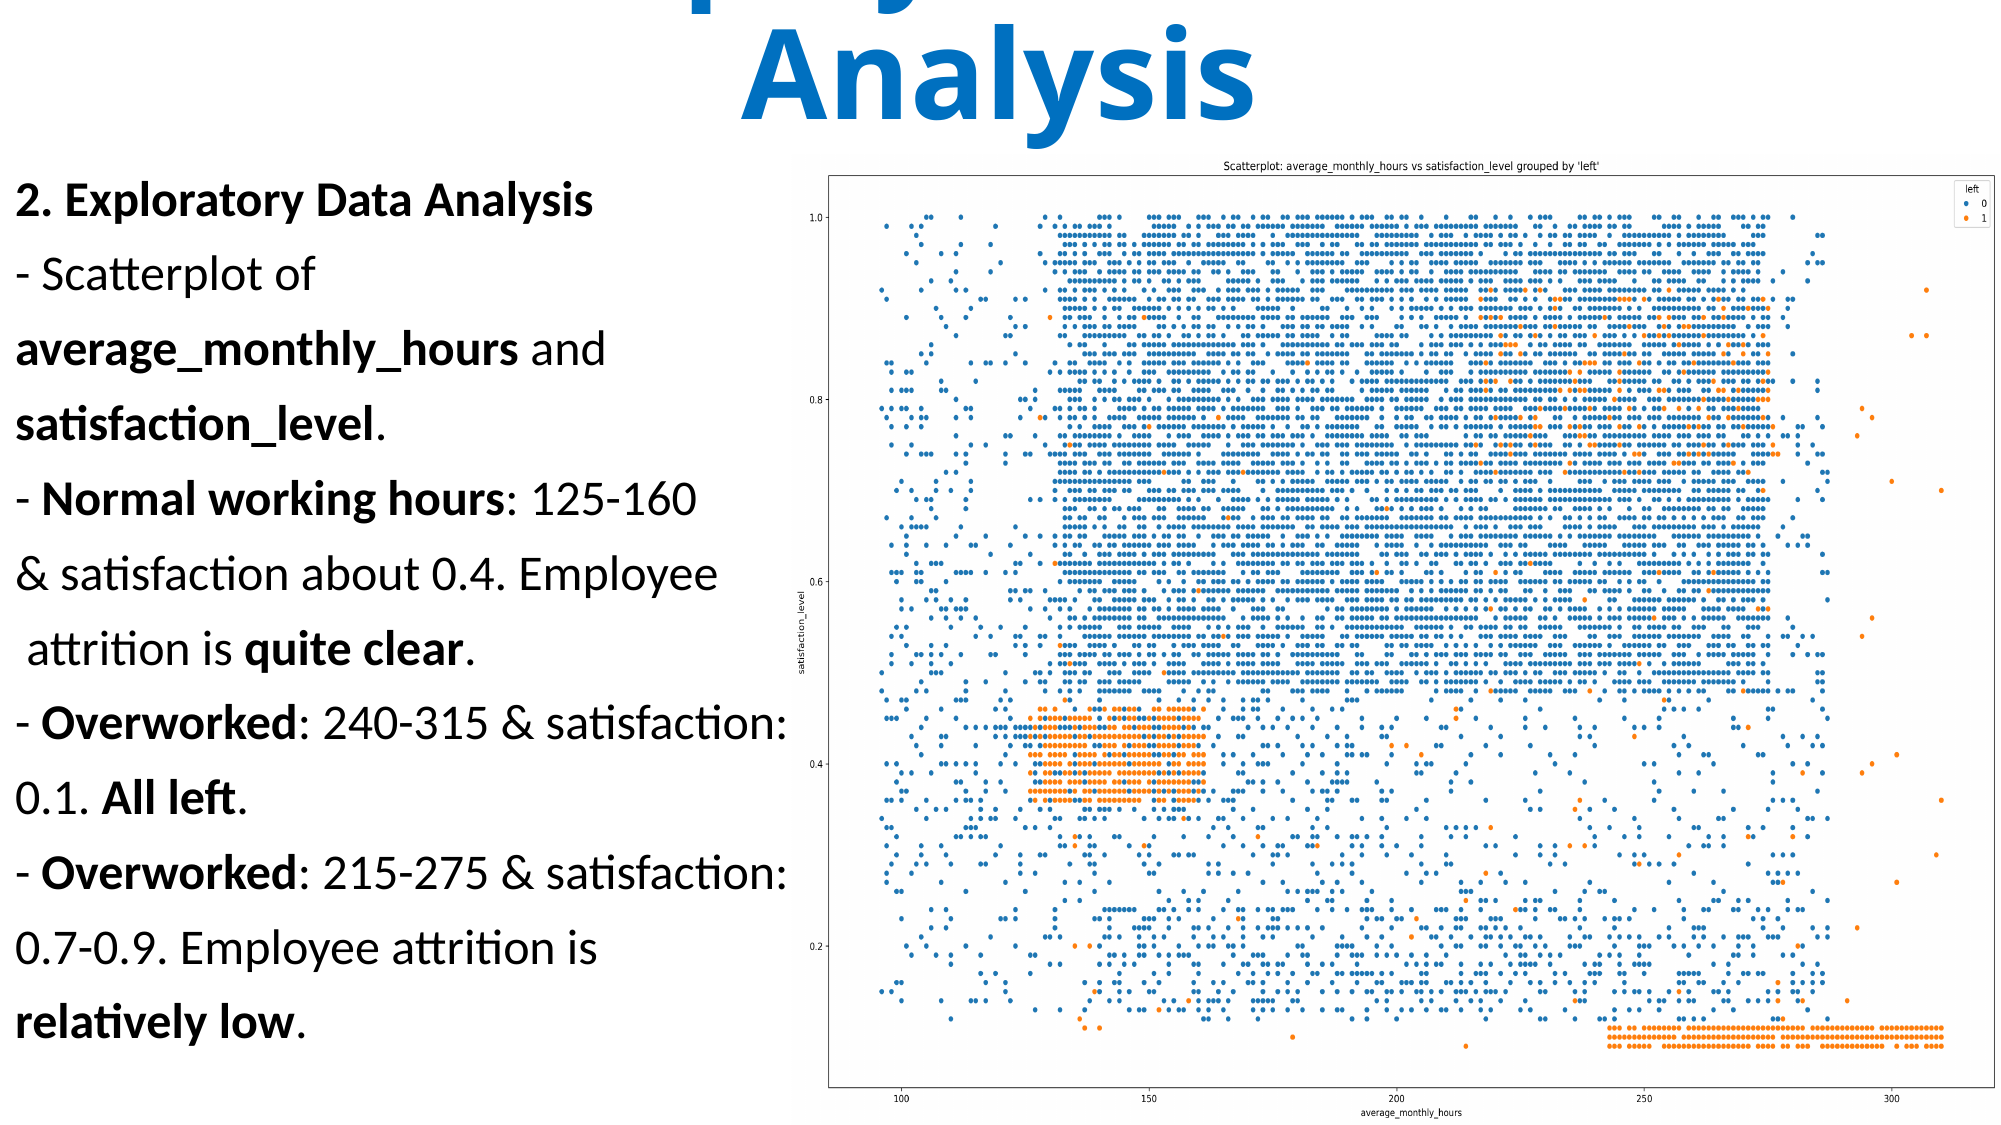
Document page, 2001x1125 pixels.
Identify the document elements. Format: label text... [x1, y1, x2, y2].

title Employee Churn Analysis [249, 0, 1750, 155]
picture [791, 154, 2000, 1125]
subtitle 2. Exploratory Data Analysis - Scatterplot of average_monthly_hours and satisfaction_level. - Normal working hours: 125-160 & satisfaction about 0.4. Employee attrition is quite clear. - Overworked: 240-315 & satisfaction: 0.1. All left. - Overworked: 215-275 & satisfaction: 0.7-0.9. Employee attrition is relatively low. [0, 165, 791, 1125]
